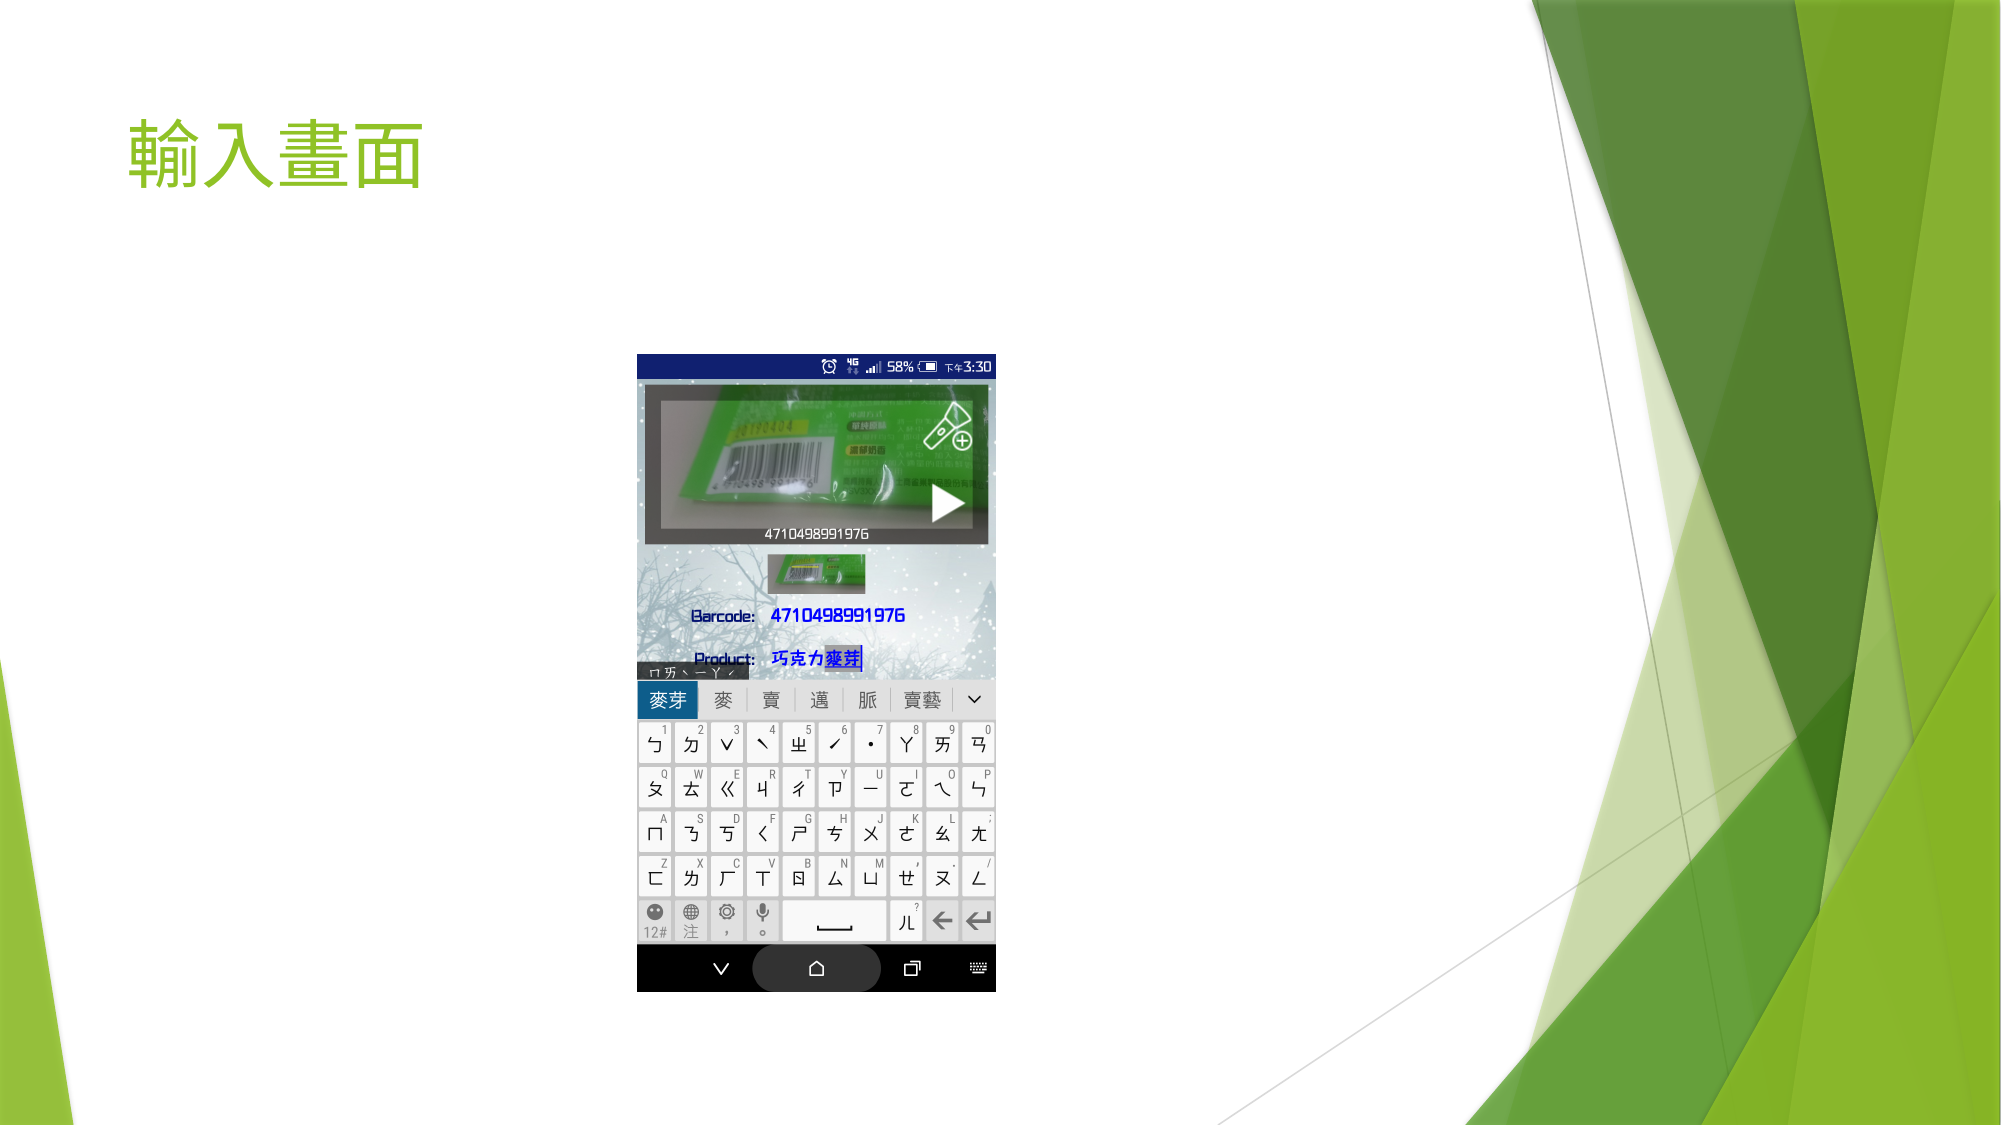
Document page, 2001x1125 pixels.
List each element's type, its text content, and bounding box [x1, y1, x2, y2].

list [636, 353, 996, 992]
title 輸入畫面 [111, 99, 1522, 317]
